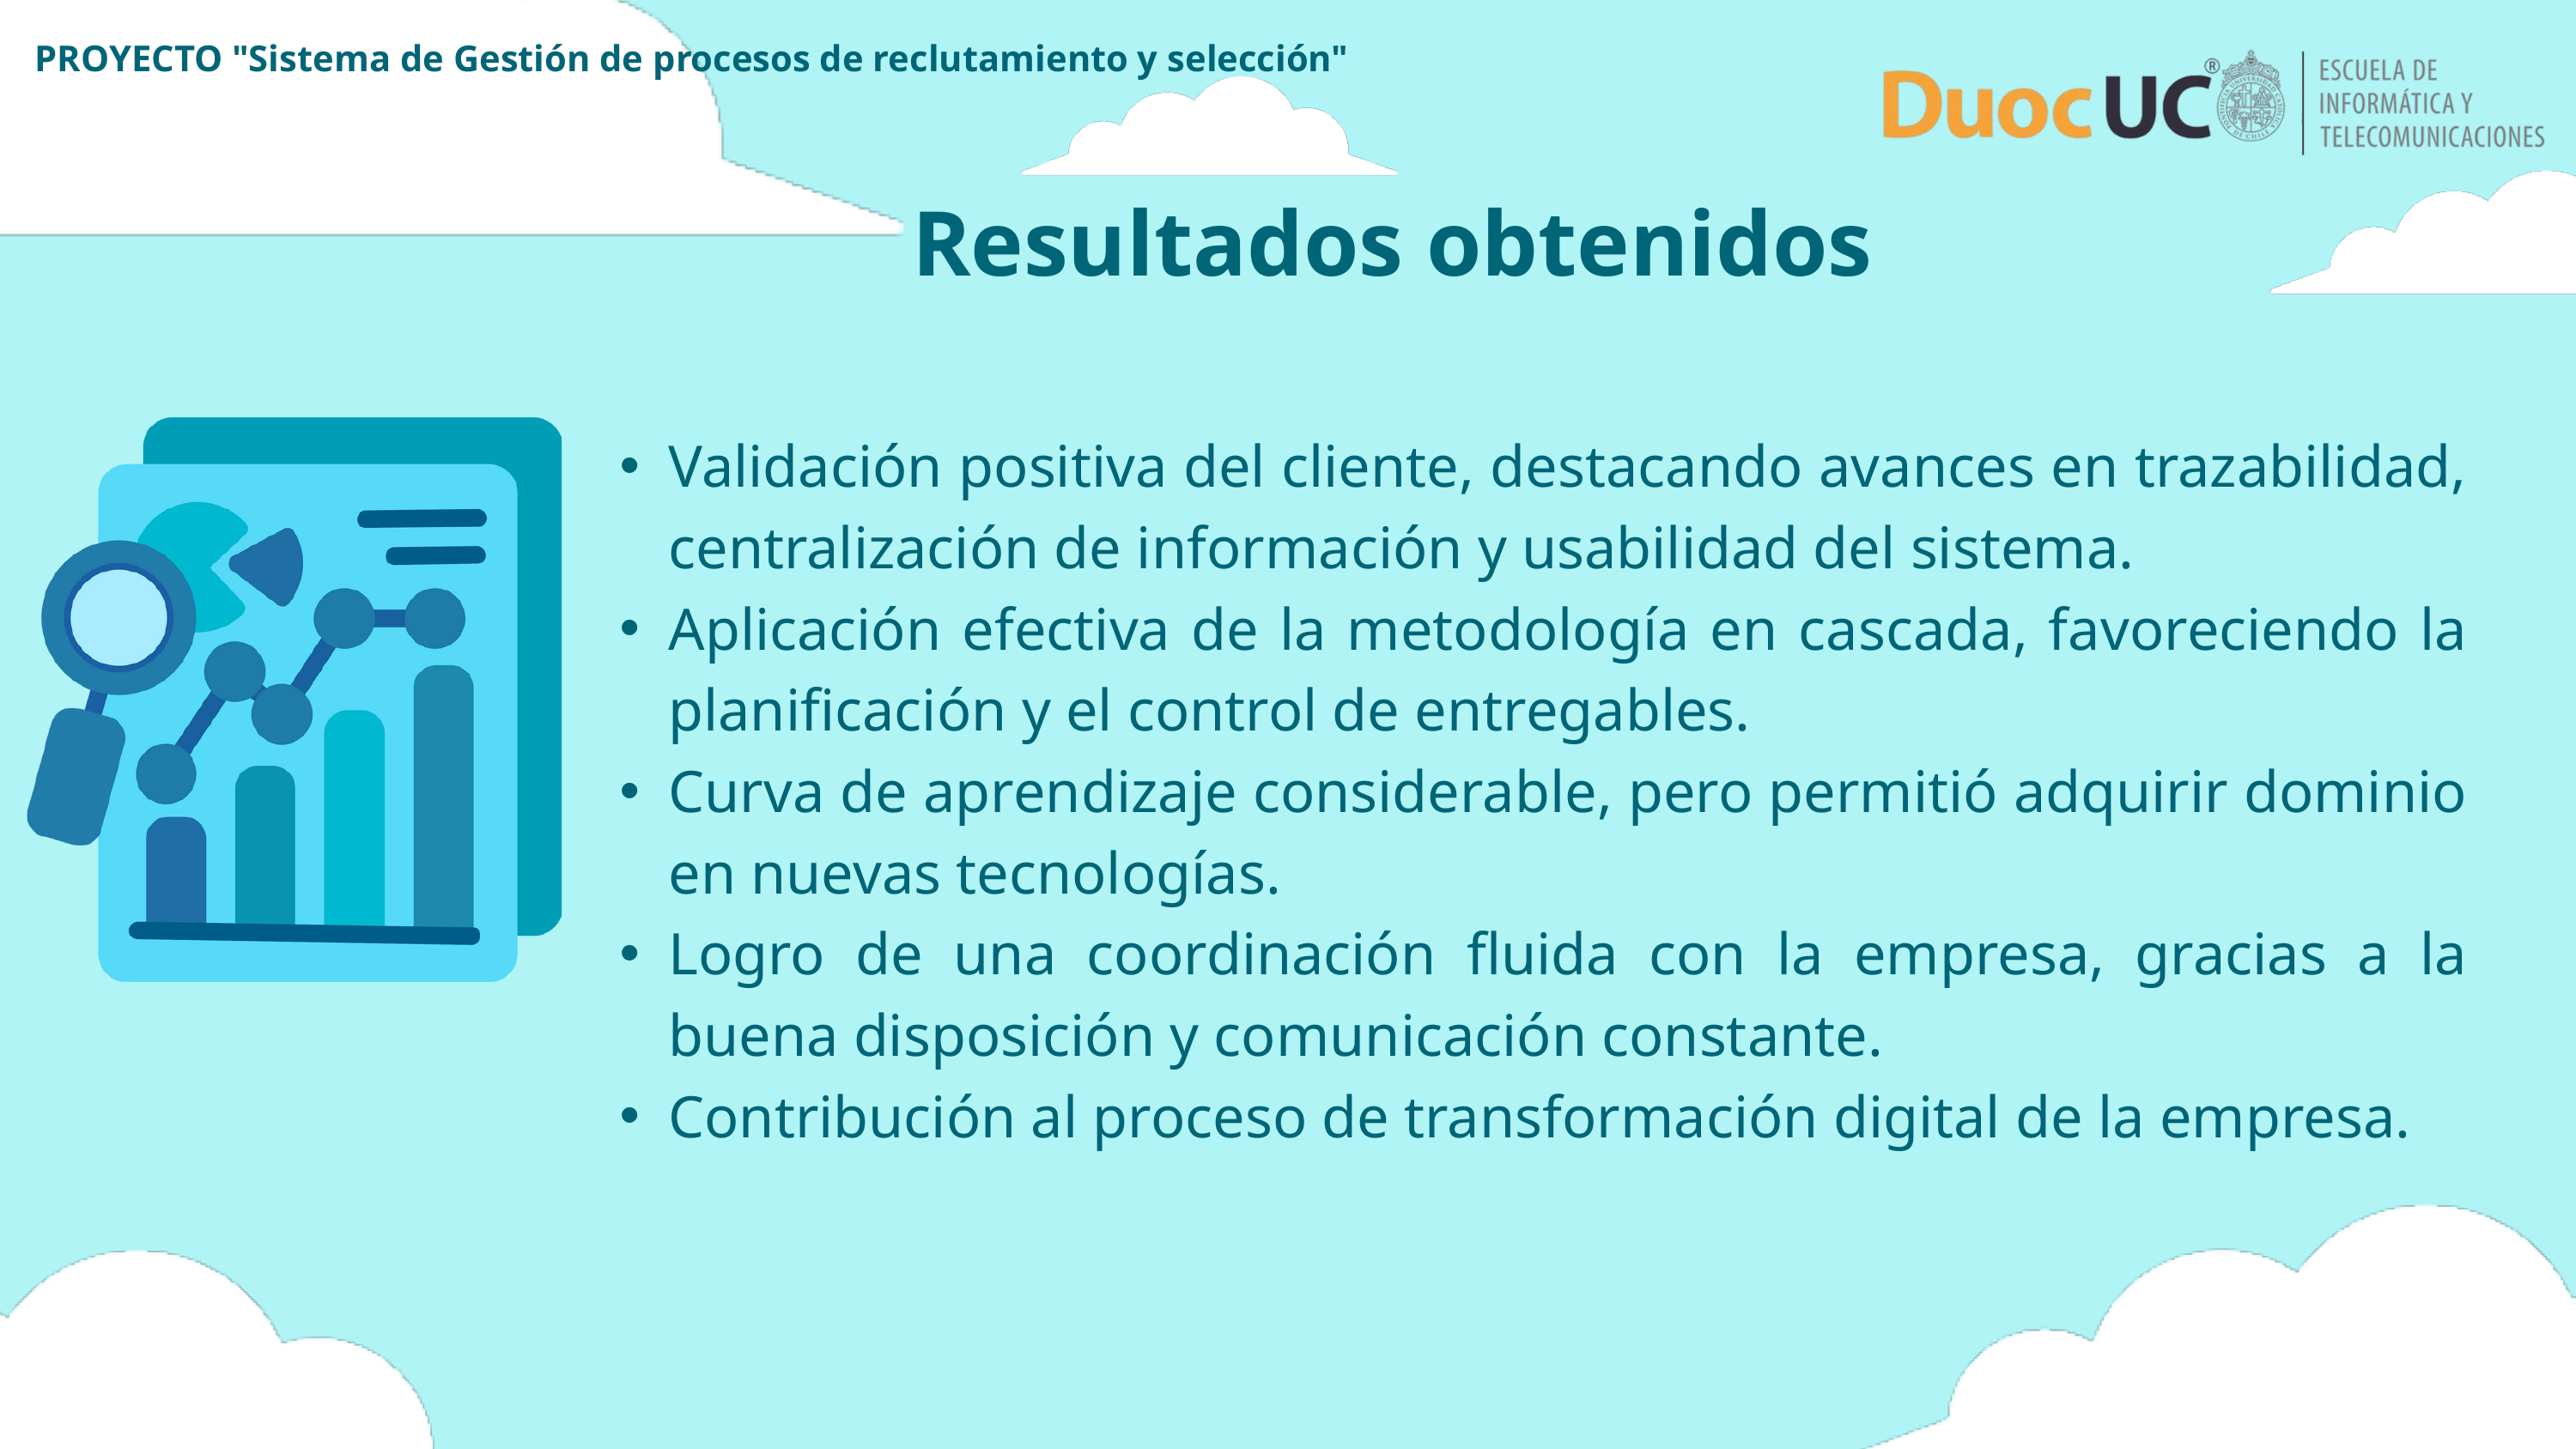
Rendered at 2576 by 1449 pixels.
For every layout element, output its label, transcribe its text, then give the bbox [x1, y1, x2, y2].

text_box Validación positiva del cliente, destacando avances en trazabilidad, centralización de información y usabilidad del sistema. Aplicación efectiva de la metodología en cascada, favoreciendo la planificación y el control de entregables. Curva de aprendizaje considerable, pero permitió adquirir dominio en nuevas tecnologías. Logro de una coordinación fluida con la empresa, gracias a la buena disposición y comunicación constante. Contribución al proceso de transformación digital de la empresa. [571, 336, 2470, 1149]
text_box Resultados obtenidos [440, 185, 2250, 294]
text_box [1005, 79, 1398, 186]
text_box PROYECTO "Sistema de Gestión de procesos de reclutamiento y selección" [34, 32, 1806, 79]
text_box [1772, 1204, 2576, 1449]
text_box [0, 1250, 571, 1449]
text_box [2250, 170, 2576, 308]
text_box [0, 0, 904, 276]
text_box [1880, 33, 2546, 200]
text_box [27, 417, 562, 982]
